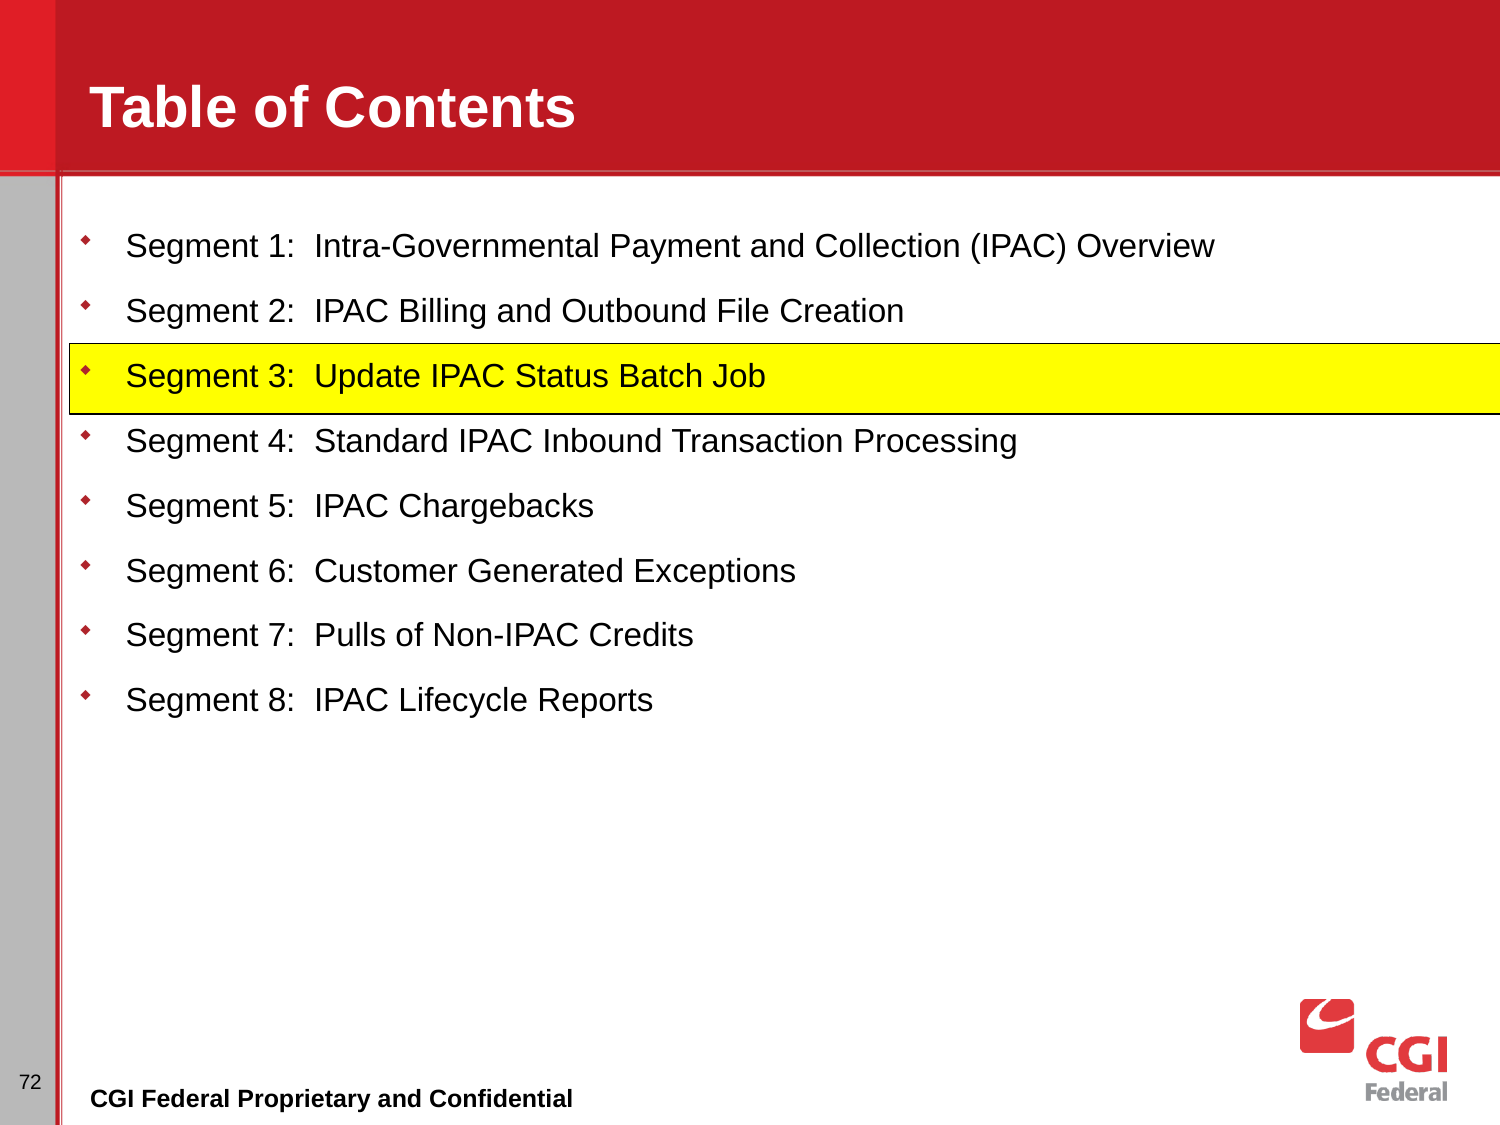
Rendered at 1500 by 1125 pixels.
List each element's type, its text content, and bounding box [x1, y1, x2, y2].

text_box 72 [0, 1061, 70, 1125]
list Segment 1: Intra-Governmental Payment and Collection (IPAC) Overview Segment 2: IPAC Billing and Outbound File Creation Segment 3: Update IPAC Status Batch Job Segment 4: Standard IPAC Inbound Transaction Processing Segment 5: IPAC Chargebacks Segment 6: Customer Generated Exceptions Segment 7: Pulls of Non-IPAC Credits Segment 8: IPAC Lifecycle Reports [63, 216, 1500, 1059]
picture [0, 0, 1500, 1061]
picture [1300, 1059, 1447, 1101]
title Table of Contents [74, 13, 1286, 148]
footer CGI Federal Proprietary and Confidential [74, 1074, 1226, 1125]
